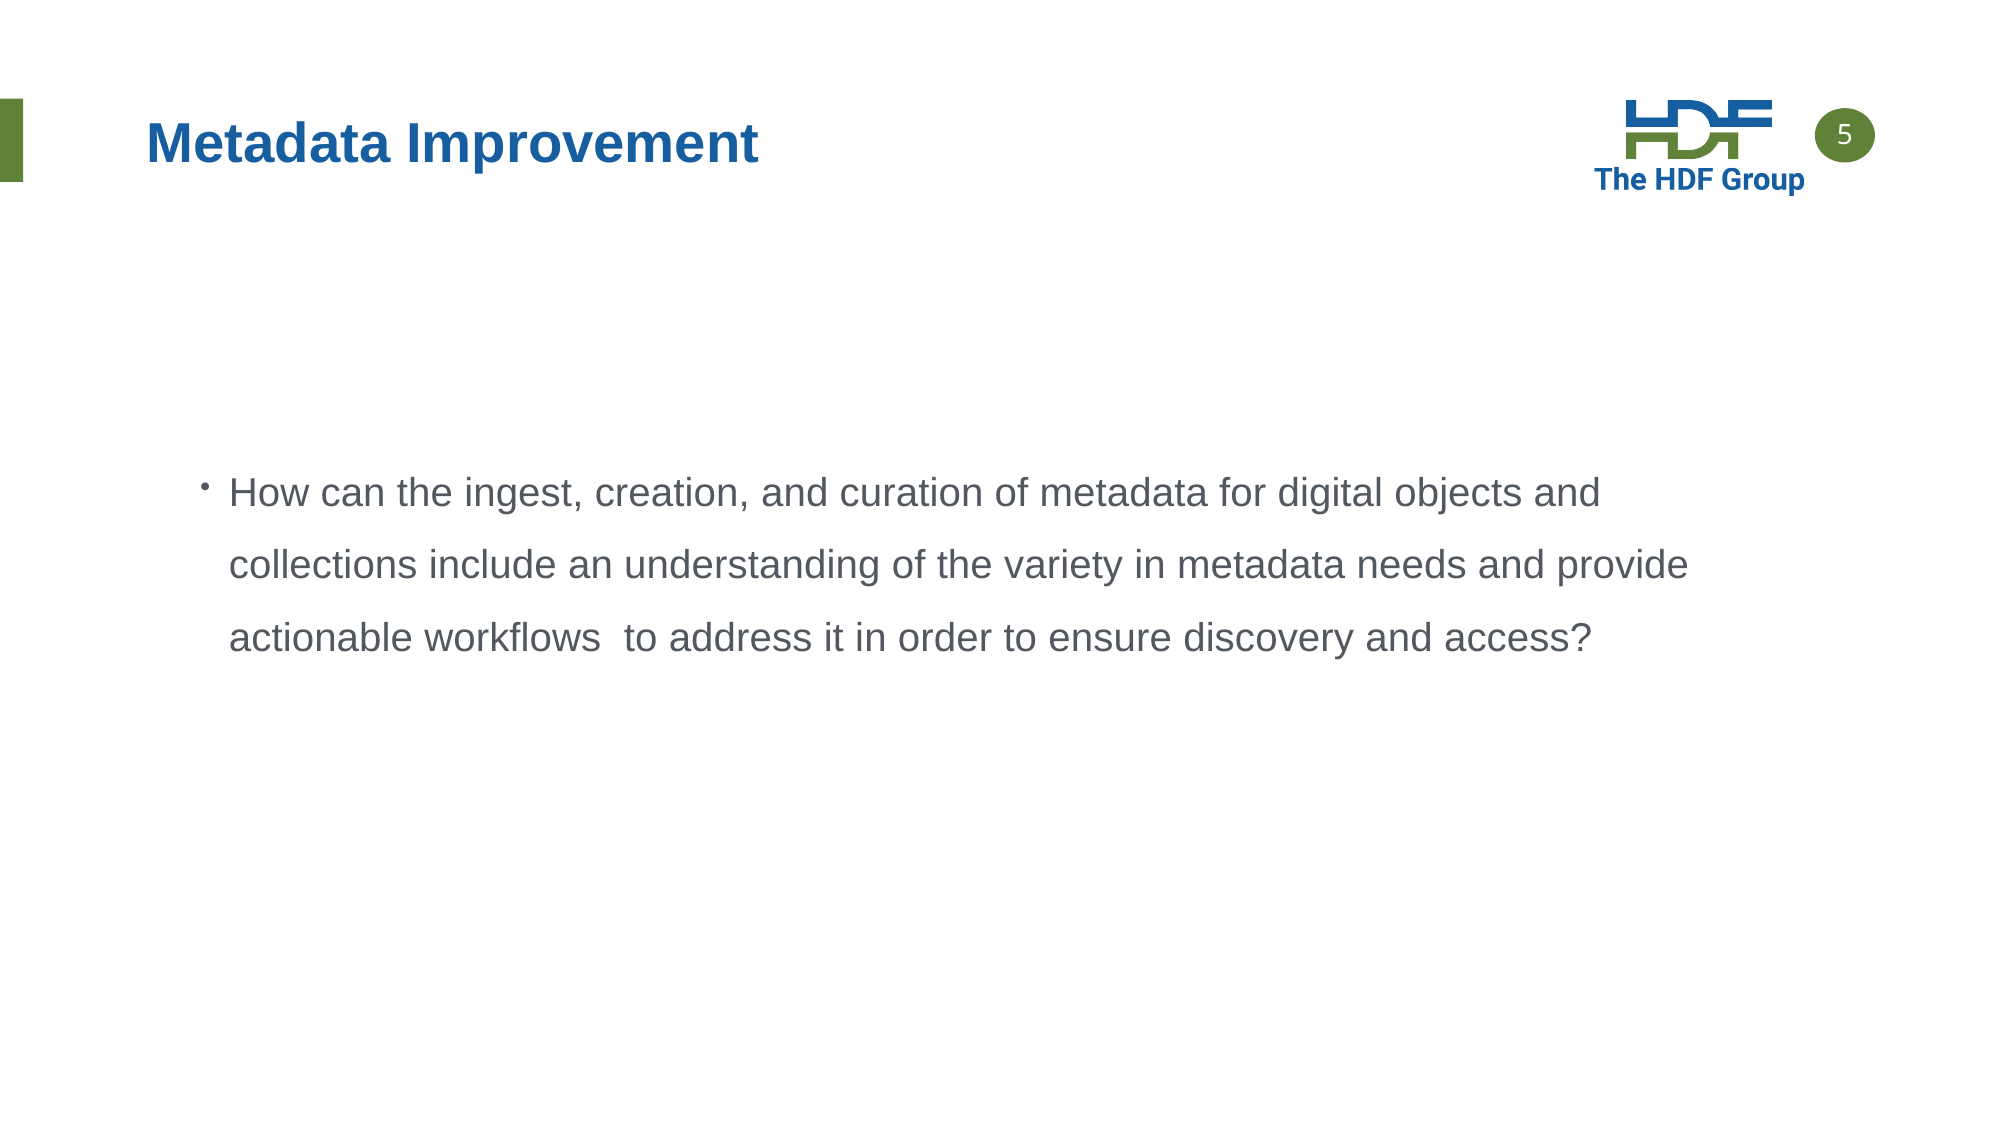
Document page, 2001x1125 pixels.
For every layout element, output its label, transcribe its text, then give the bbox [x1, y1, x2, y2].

picture [1583, 97, 1815, 200]
list How can the ingest, creation, and curation of metadata for digital objects and collections include an understanding of the variety in metadata needs and provide actionable workflows to address it in order to ensure discovery and access? [191, 433, 1804, 721]
title Metadata Improvement [138, 98, 1538, 182]
